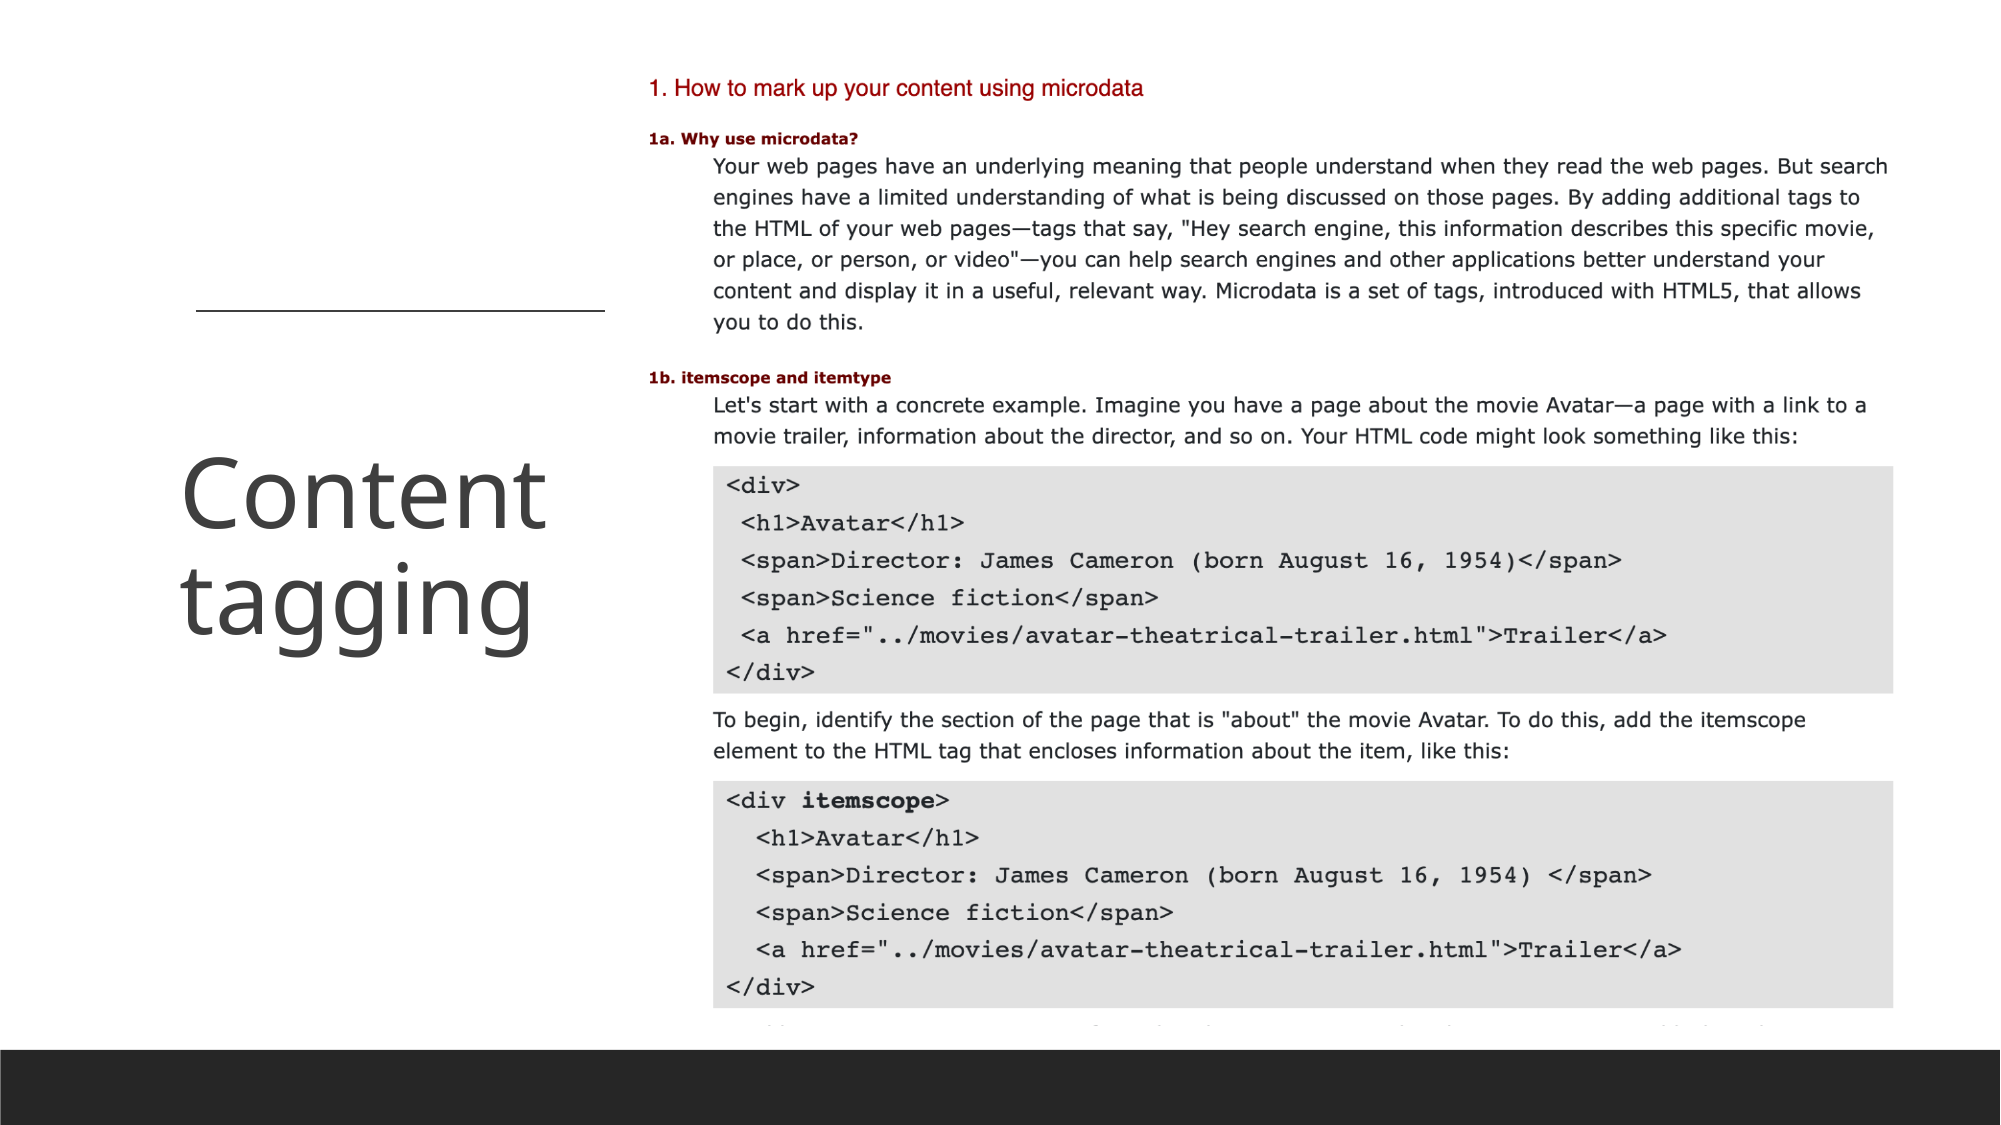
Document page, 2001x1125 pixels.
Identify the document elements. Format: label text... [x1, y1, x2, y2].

title Content tagging [164, 314, 601, 664]
picture [605, 46, 1972, 1026]
